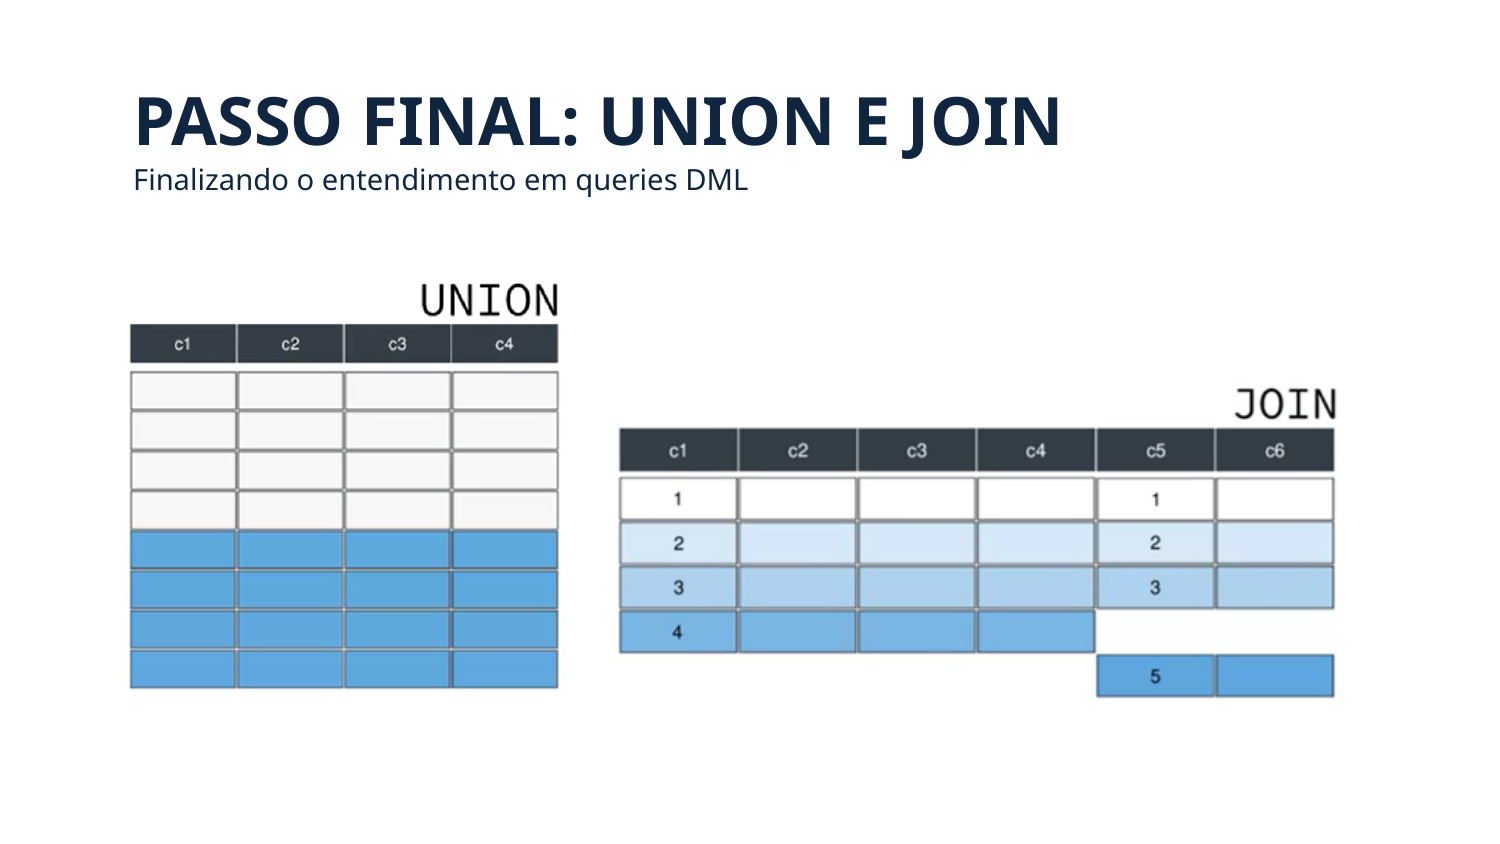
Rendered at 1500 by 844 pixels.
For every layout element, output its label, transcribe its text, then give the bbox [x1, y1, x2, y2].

title PASSO FINAL: UNION E JOIN [118, 63, 1377, 146]
subtitle Finalizando o entendimento em queries DML [118, 146, 1419, 202]
picture [89, 252, 1354, 735]
